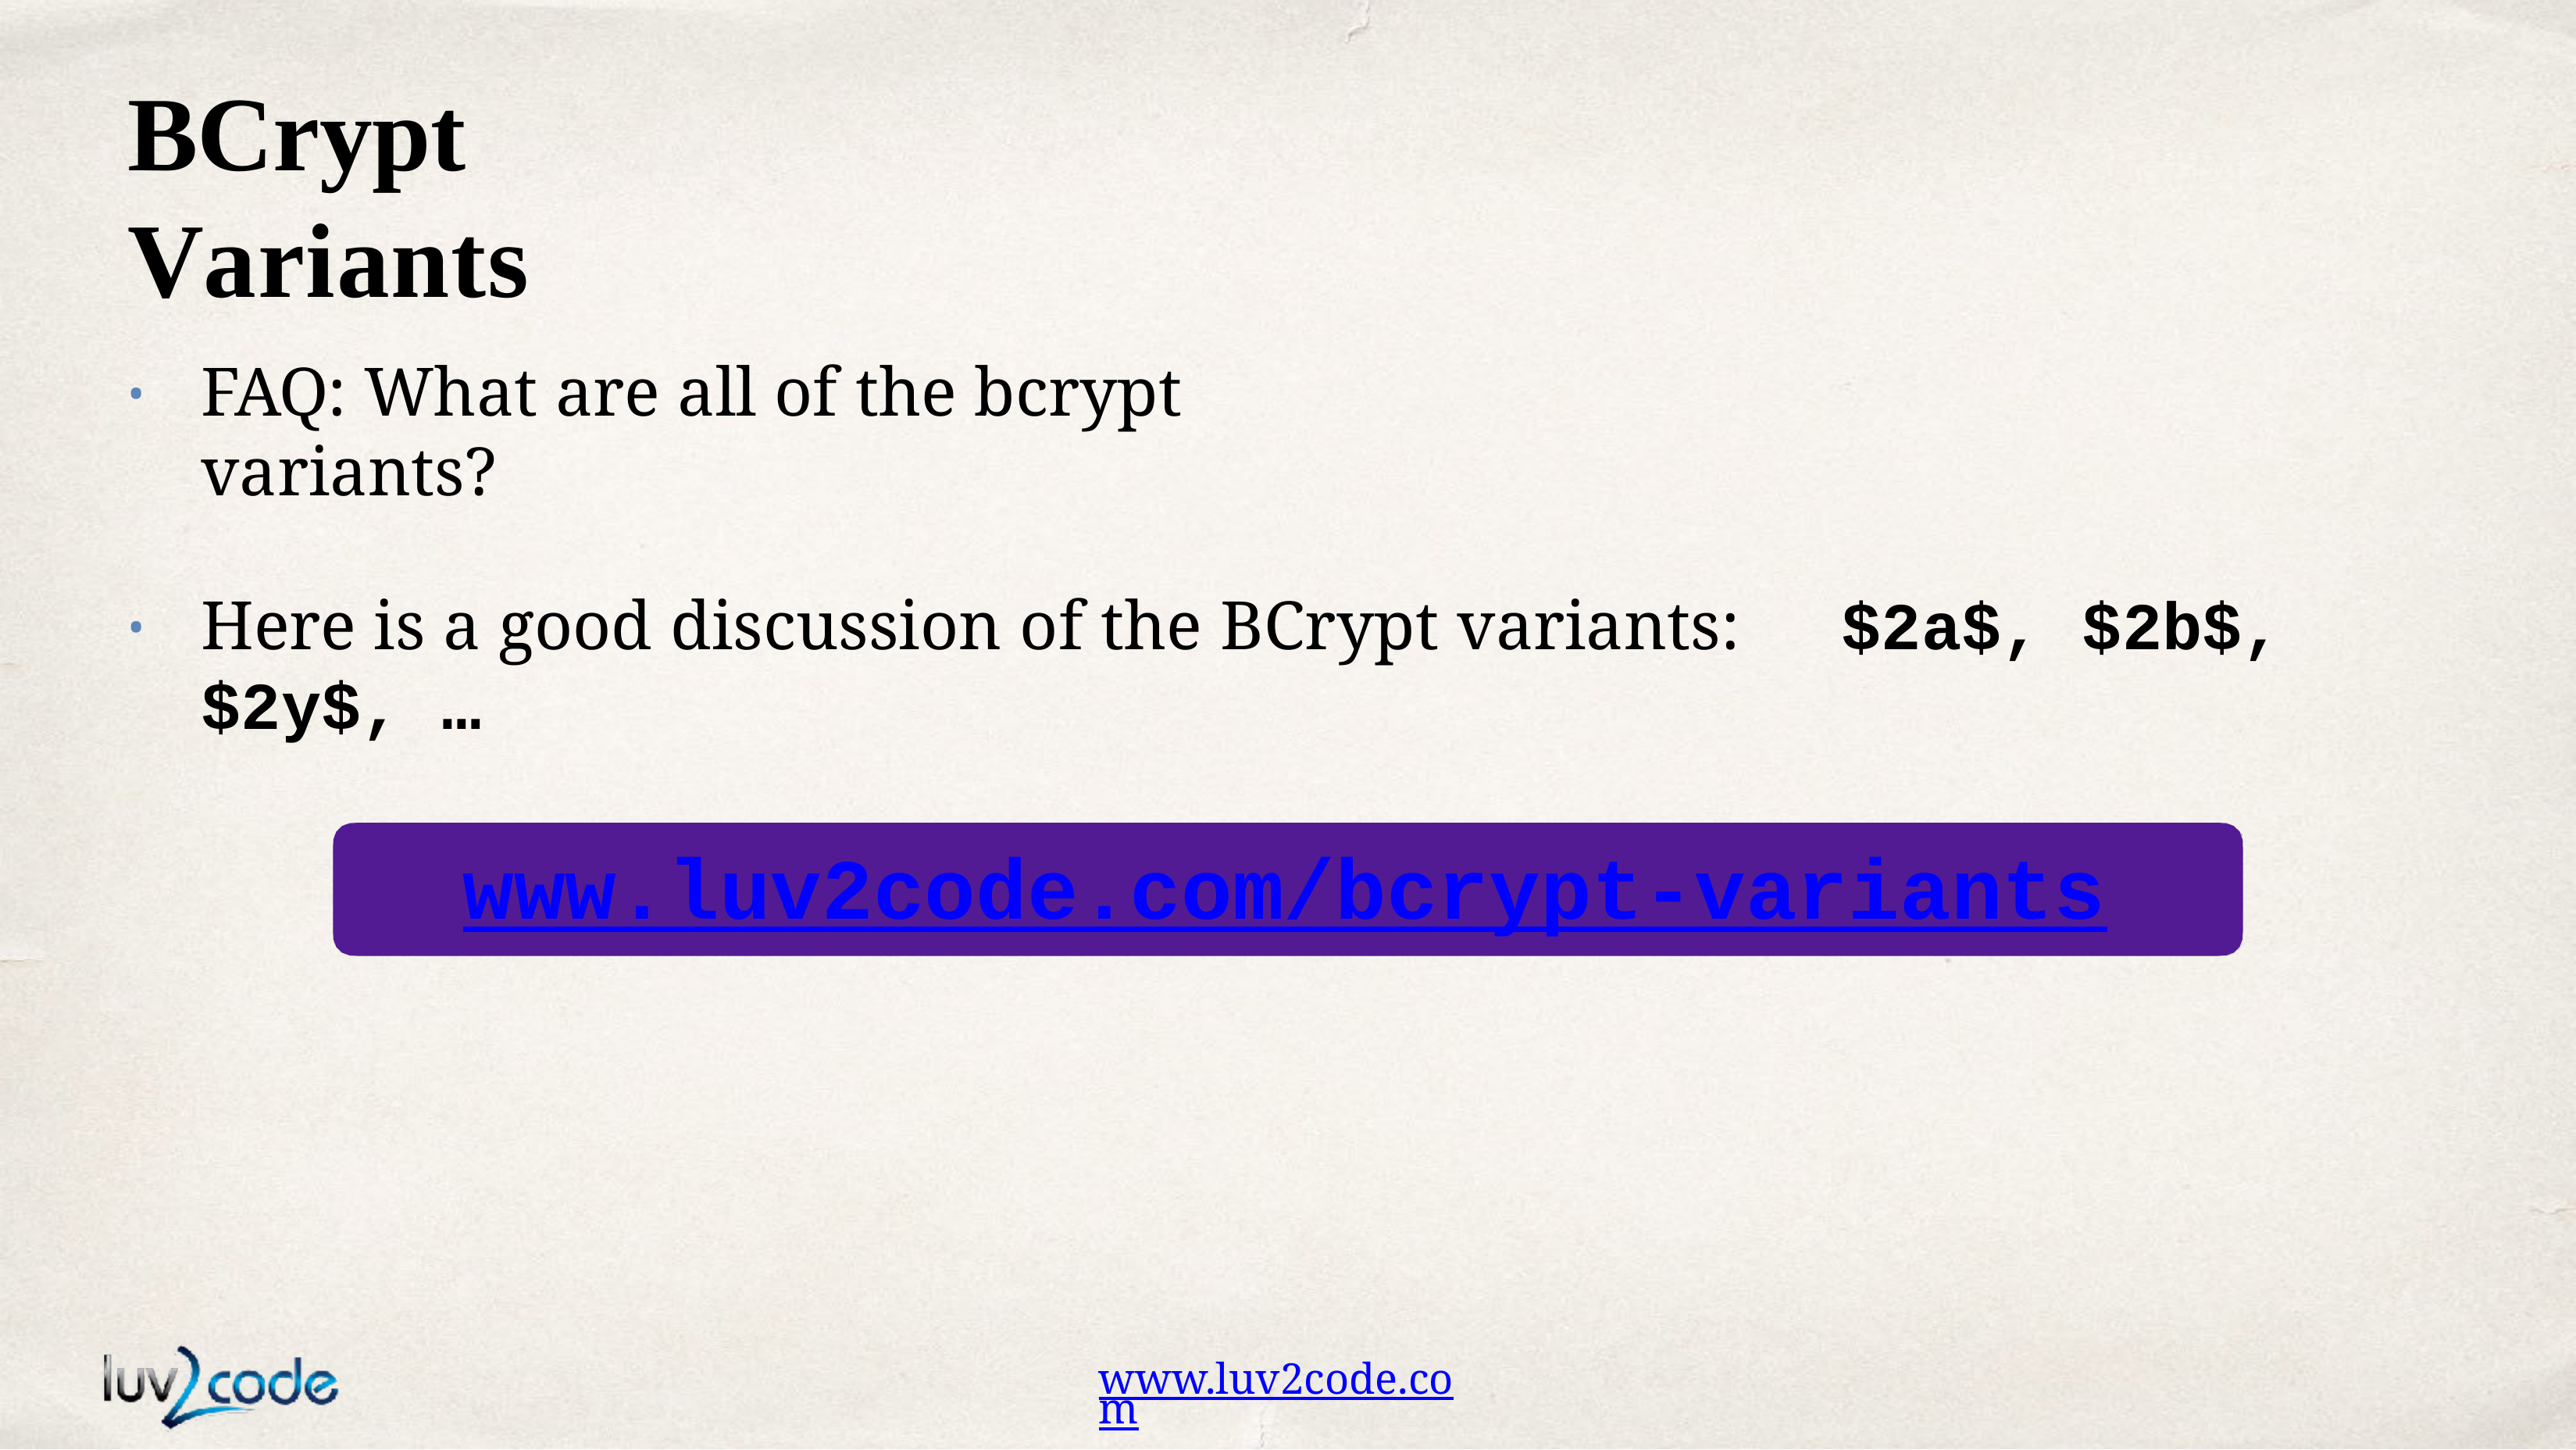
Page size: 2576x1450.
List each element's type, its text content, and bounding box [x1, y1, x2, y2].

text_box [332, 822, 2243, 956]
text_box • [126, 595, 155, 654]
text_box www.luv2code.com [1097, 1363, 1479, 1410]
text_box • [126, 362, 155, 420]
text_box FAQ: What are all of the bcrypt variants? [199, 347, 1415, 509]
text_box Here is a good discussion of the BCrypt variants: $2a$, $2b$, $2y$, … [199, 580, 2449, 743]
title BCrypt Variants [126, 62, 876, 319]
picture [0, 0, 2576, 1449]
